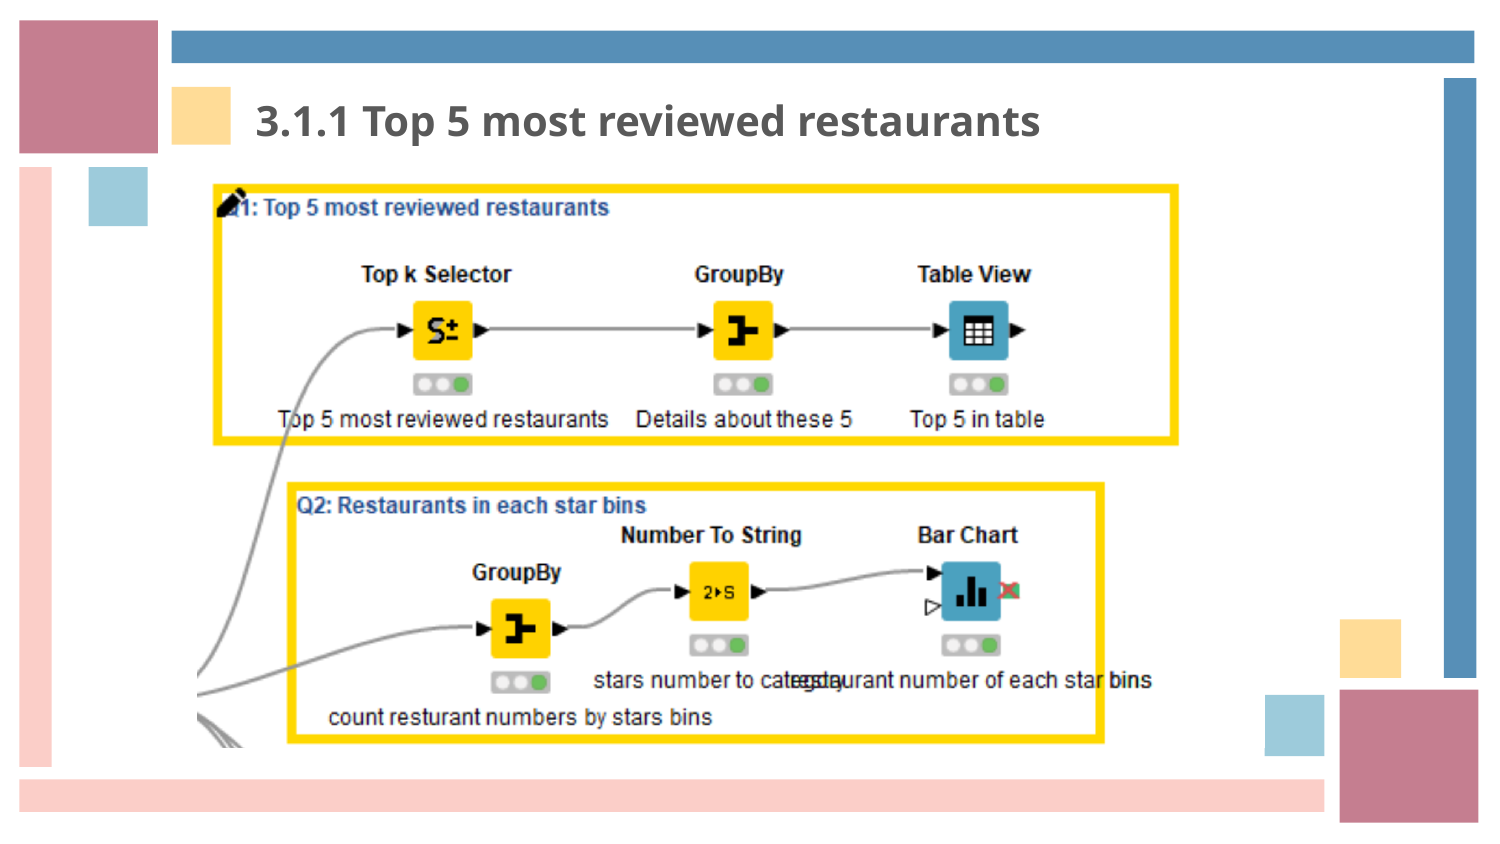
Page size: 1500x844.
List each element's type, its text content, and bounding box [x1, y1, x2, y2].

text_box [88, 167, 148, 227]
text_box [19, 20, 158, 154]
text_box [1339, 689, 1479, 823]
picture [197, 176, 1265, 748]
text_box [171, 86, 231, 145]
text_box [19, 167, 52, 767]
text_box [1339, 619, 1402, 678]
text_box [1443, 154, 1477, 678]
text_box [1264, 694, 1325, 757]
text_box [19, 779, 1325, 812]
title 3.1.1 Top 5 most reviewed restaurants [244, 78, 1500, 154]
text_box [171, 30, 1475, 64]
